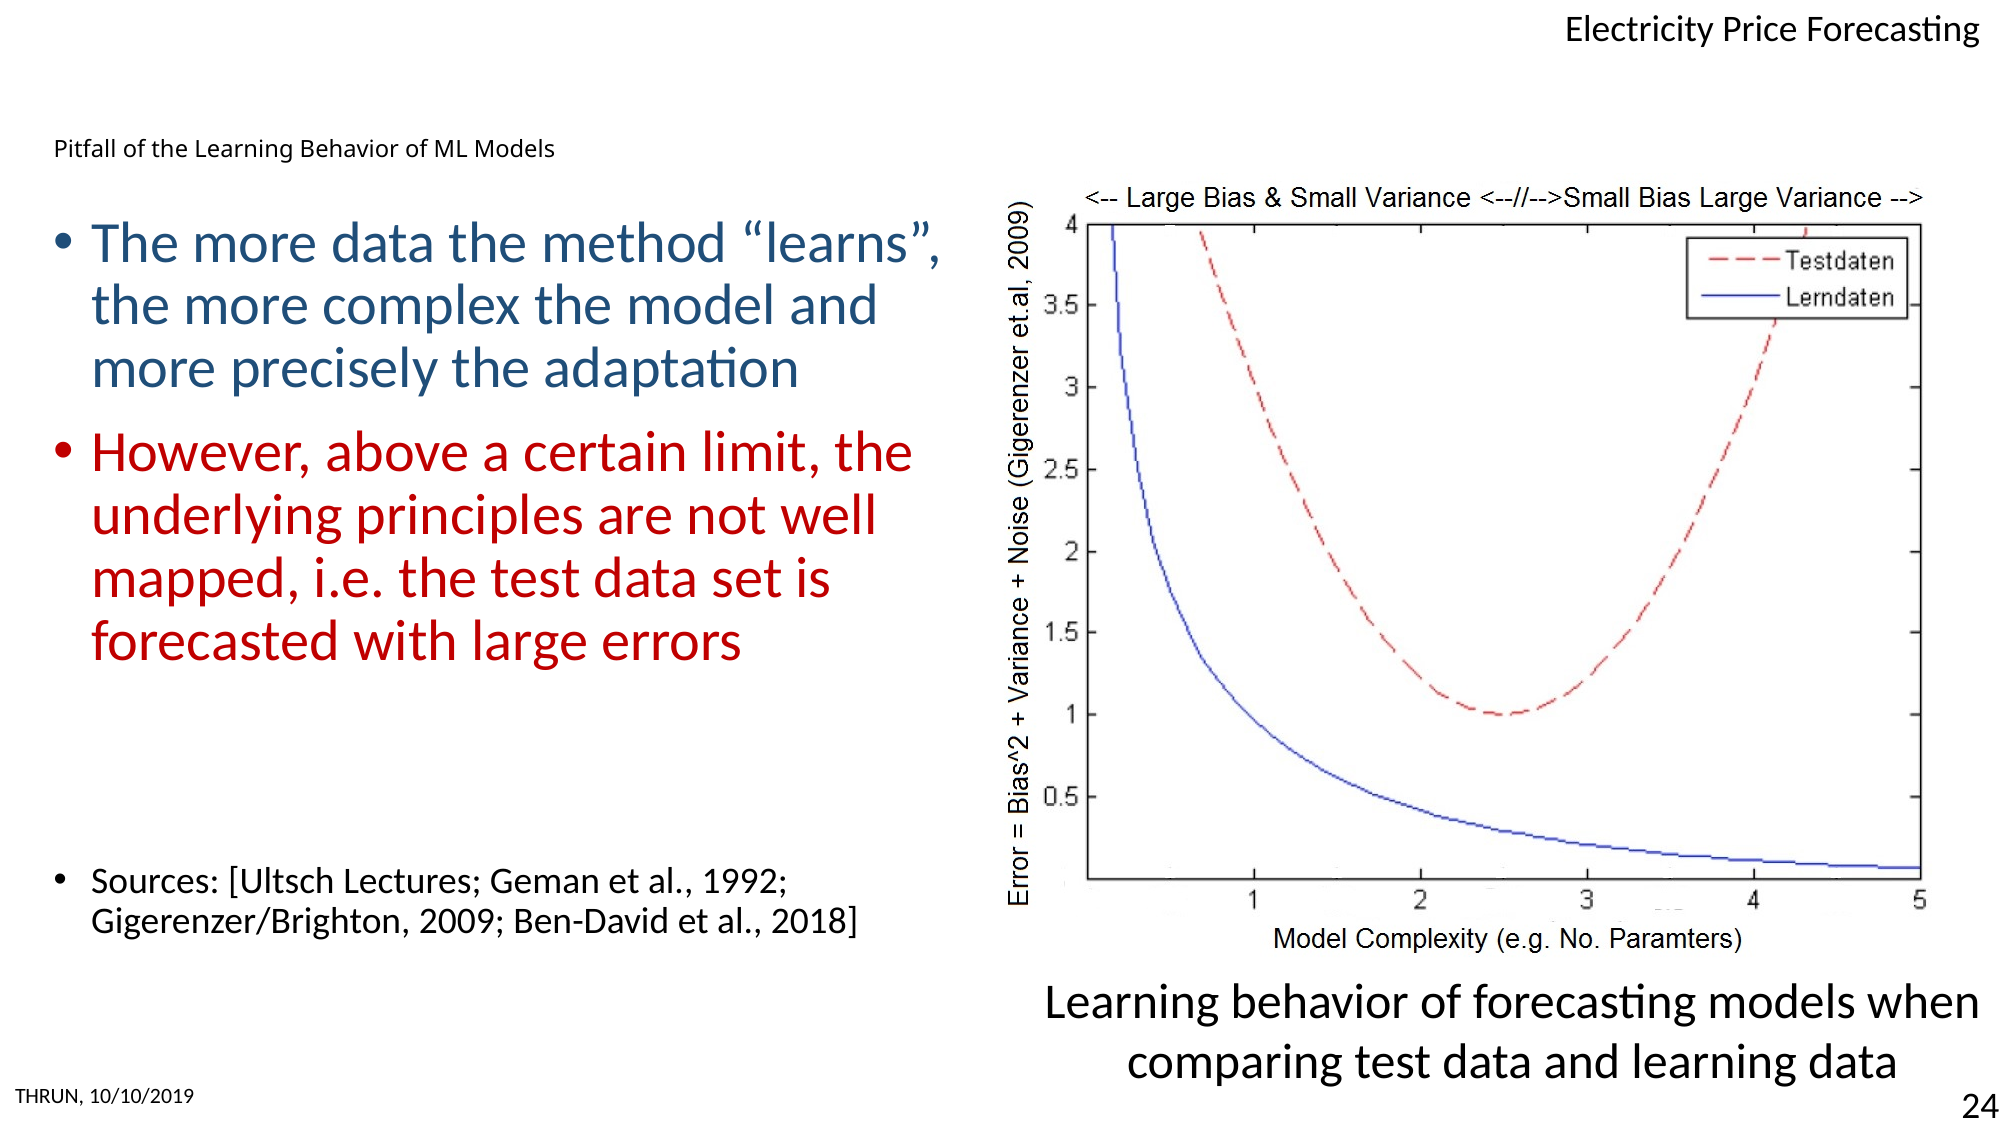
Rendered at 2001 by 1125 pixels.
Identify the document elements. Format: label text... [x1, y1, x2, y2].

picture [988, 173, 1977, 974]
text_box Learning behavior of forecasting models when comparing test data and learning data [1012, 916, 2000, 1096]
title Pitfall of the Learning Behavior of ML Models [38, 129, 2000, 200]
list The more data the method “learns”, the more complex the model and more precisely the adaptation However, above a certain limit, the underlying principles are not well mapped, i.e. the test data set is forecasted with large errors Sources: [Ultsch Lectures; Geman et al., 1992; Gigerenzer/Brighton, 2009; Ben-David et al., 2018] [38, 204, 966, 958]
